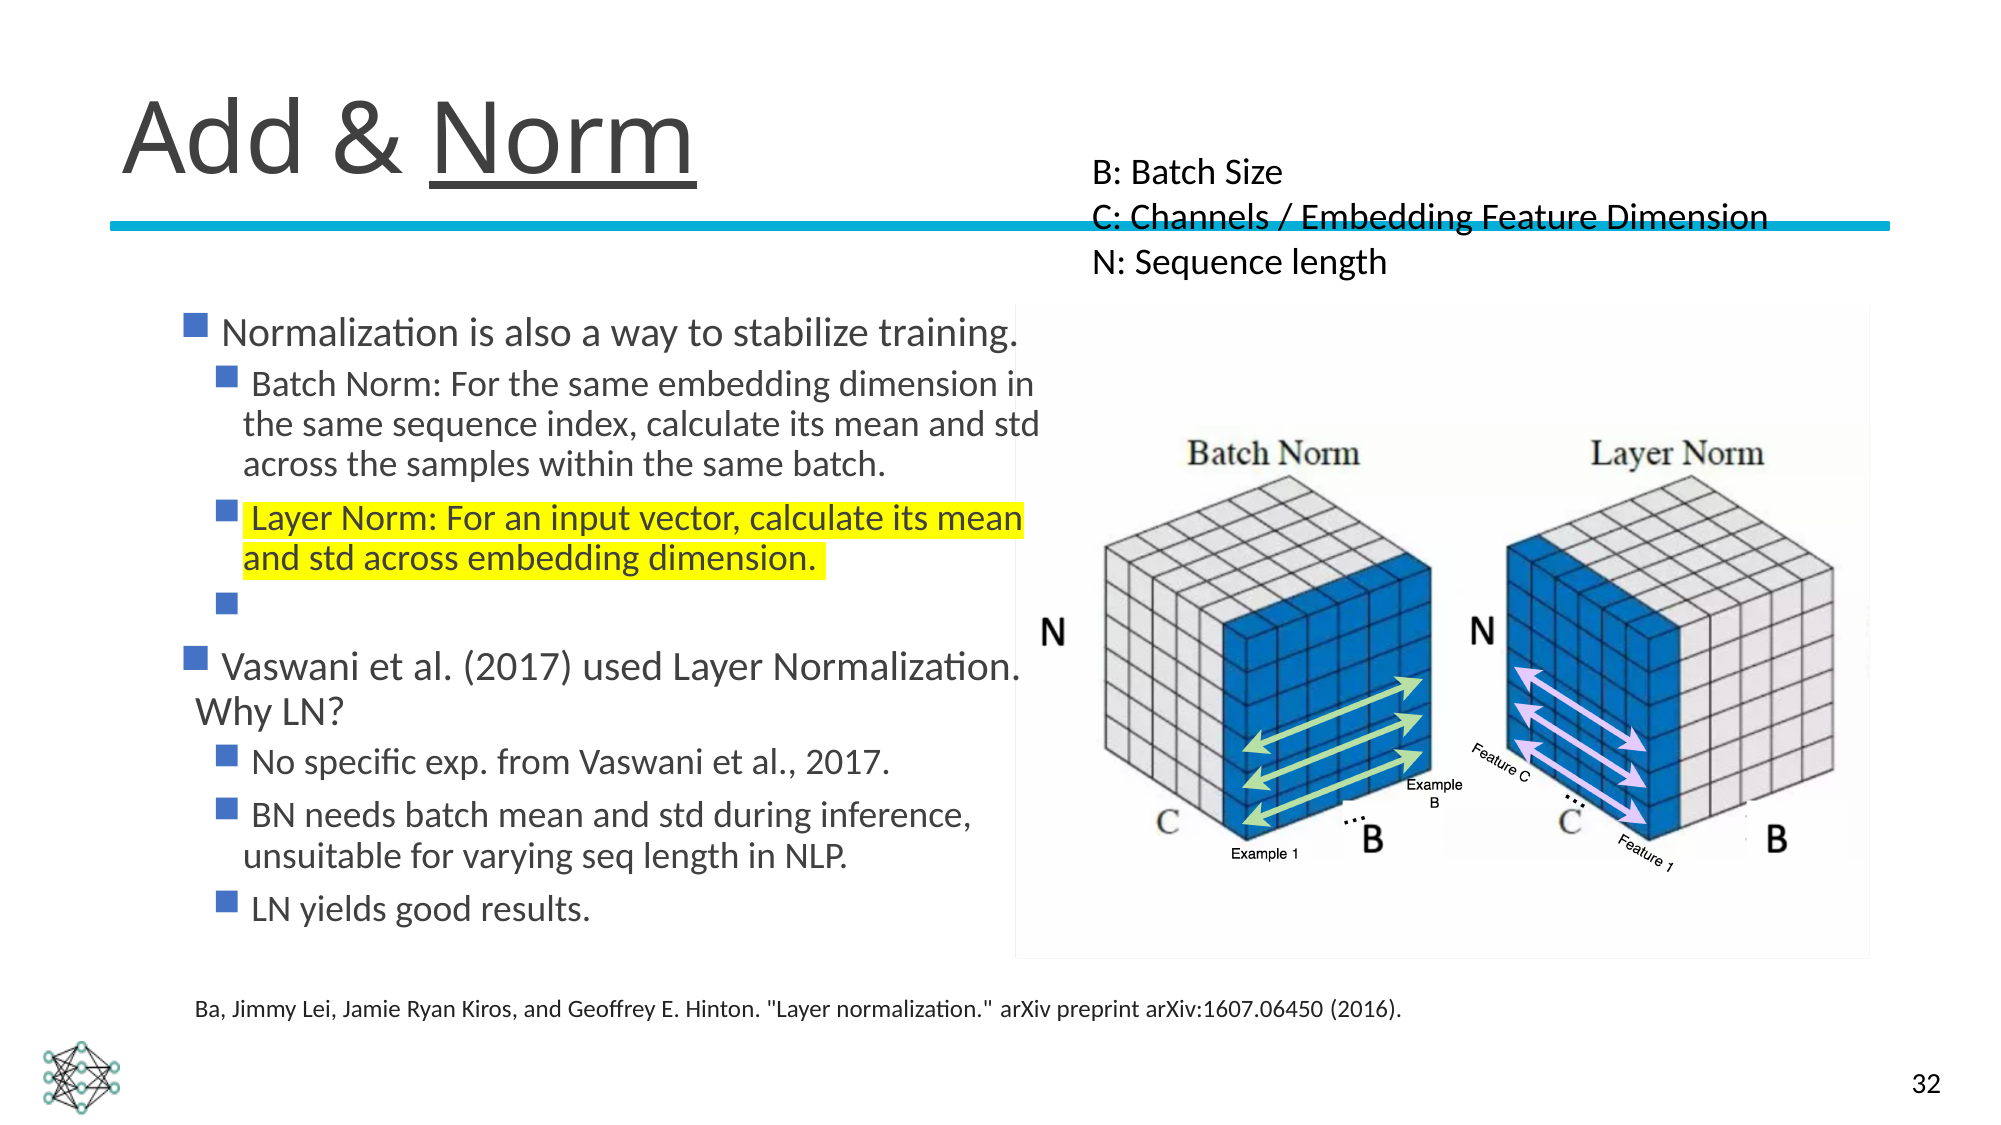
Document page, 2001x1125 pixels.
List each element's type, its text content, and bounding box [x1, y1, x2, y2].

picture [43, 1041, 120, 1116]
text_box Ba, Jimmy Lei, Jamie Ryan Kiros, and Geoffrey E. Hinton. "Layer normalization." arXiv preprint arXiv:1607.06450 (2016). [180, 985, 1872, 1031]
title Add & Norm [107, 58, 1899, 228]
text_box B: Batch Size C: Channels / Embedding Feature Dimension N: Sequence length [1077, 228, 1785, 288]
picture [999, 291, 1883, 972]
slide_number 32 [1740, 1052, 1957, 1113]
